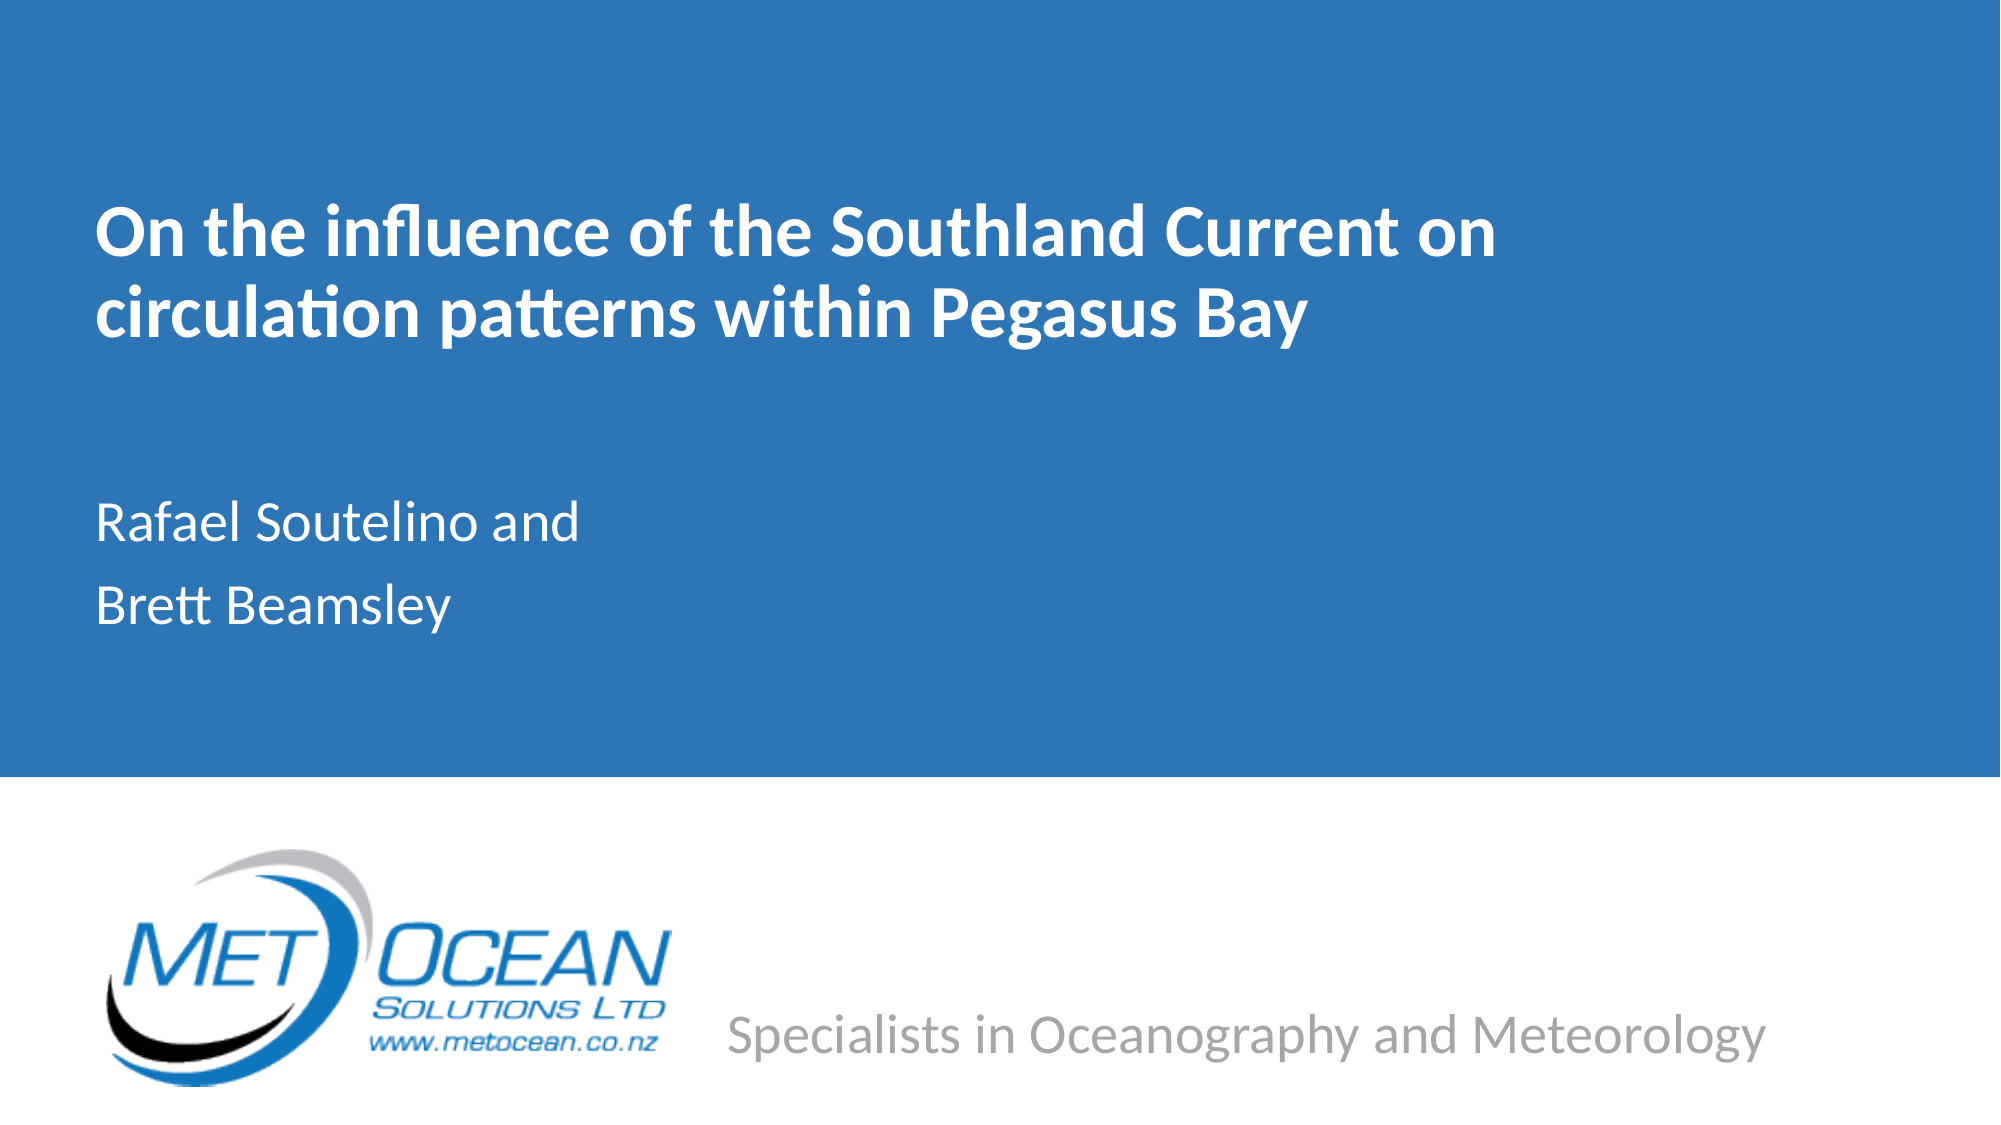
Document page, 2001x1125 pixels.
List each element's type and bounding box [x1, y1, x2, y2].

picture [106, 849, 672, 1087]
